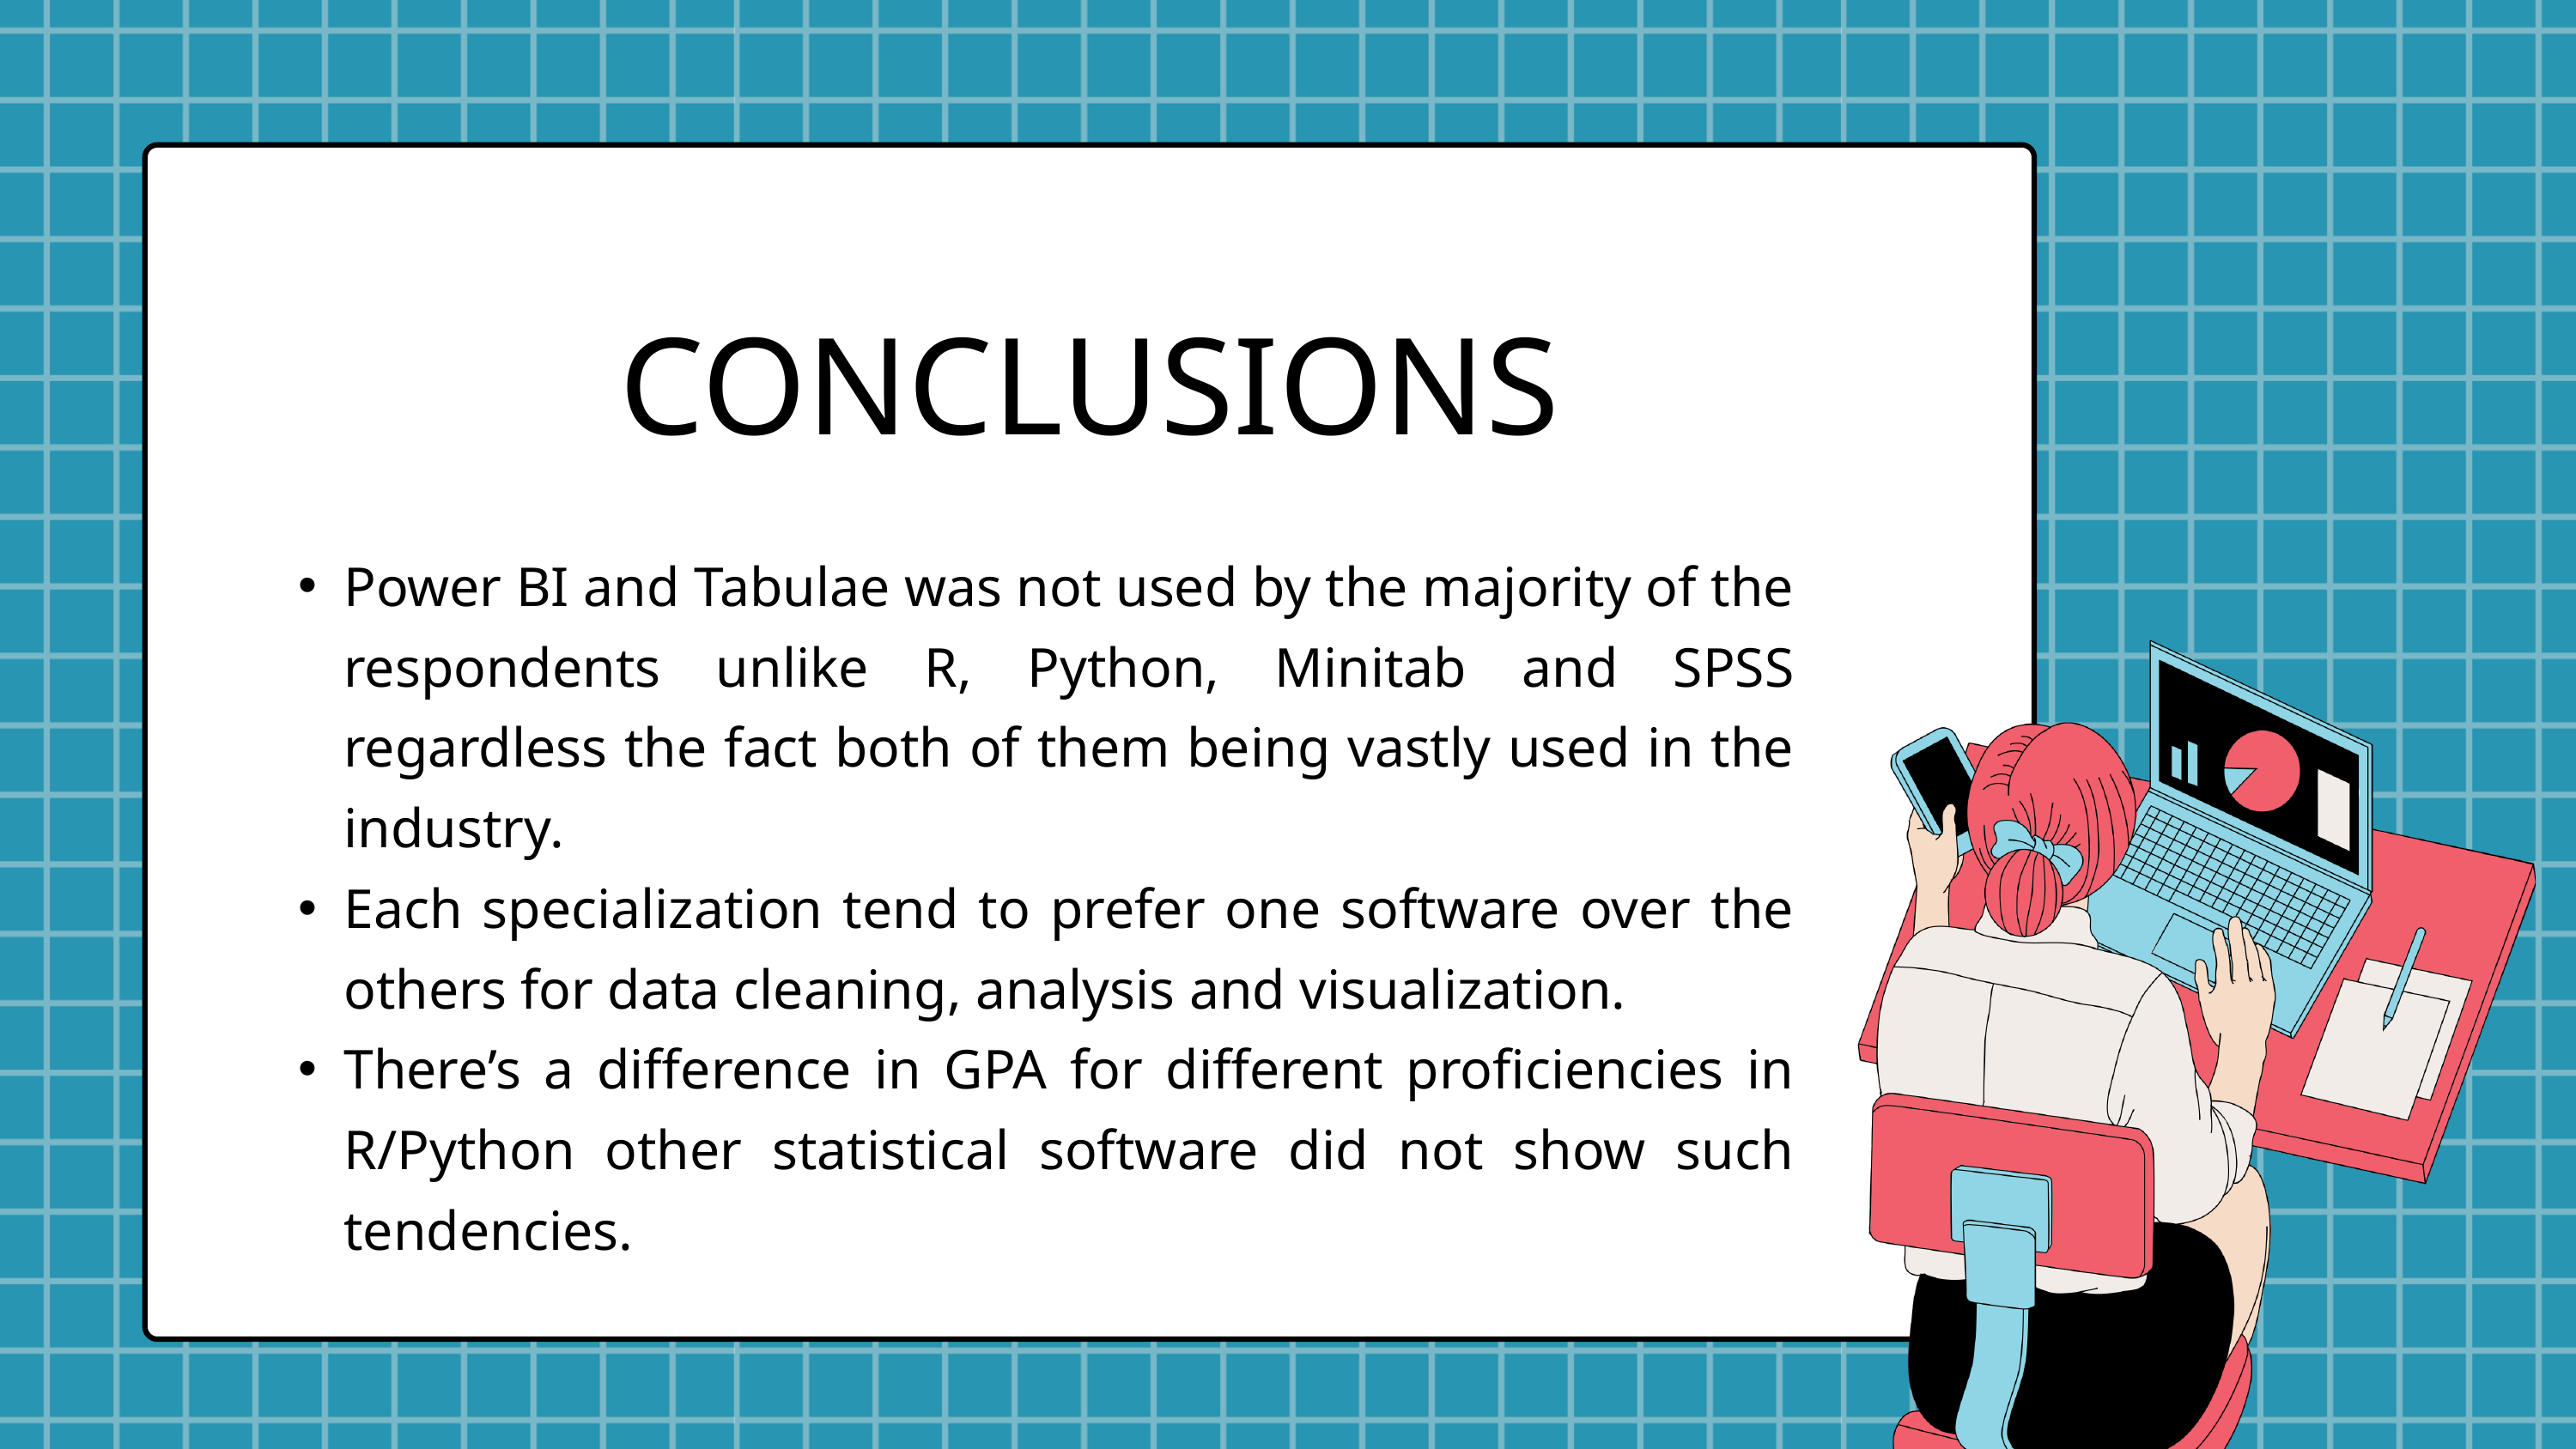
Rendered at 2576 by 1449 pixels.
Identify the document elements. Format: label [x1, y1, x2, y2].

text_box [144, 144, 2035, 1340]
text_box [736, 1348, 1840, 1449]
text_box [1840, 0, 2576, 1449]
text_box [736, 0, 1840, 142]
text_box [1857, 640, 2537, 1449]
text_box [0, 0, 736, 1449]
